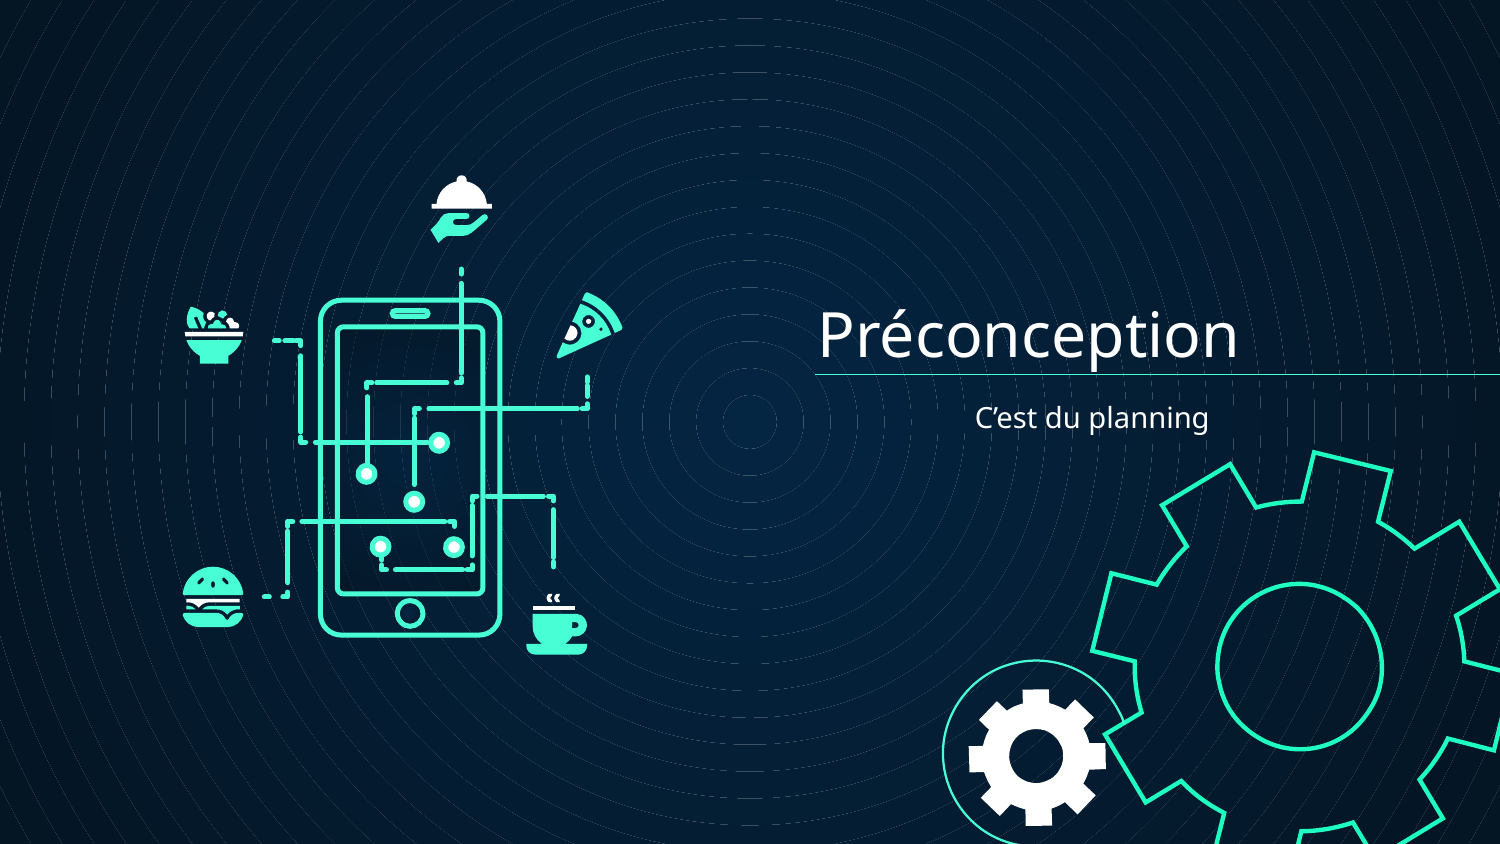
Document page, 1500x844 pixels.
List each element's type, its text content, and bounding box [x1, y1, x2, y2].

text_box [372, 538, 389, 556]
text_box [397, 600, 423, 627]
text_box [430, 175, 492, 244]
text_box [430, 434, 448, 452]
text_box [526, 593, 588, 655]
subtitle C’est du planning [802, 384, 1382, 484]
text_box [968, 689, 1106, 827]
text_box [392, 310, 428, 317]
title Préconception [802, 285, 1382, 384]
text_box [358, 465, 375, 483]
text_box [445, 538, 463, 556]
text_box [555, 292, 624, 359]
text_box [405, 493, 423, 511]
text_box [184, 306, 244, 364]
text_box [337, 326, 483, 594]
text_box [182, 566, 244, 628]
